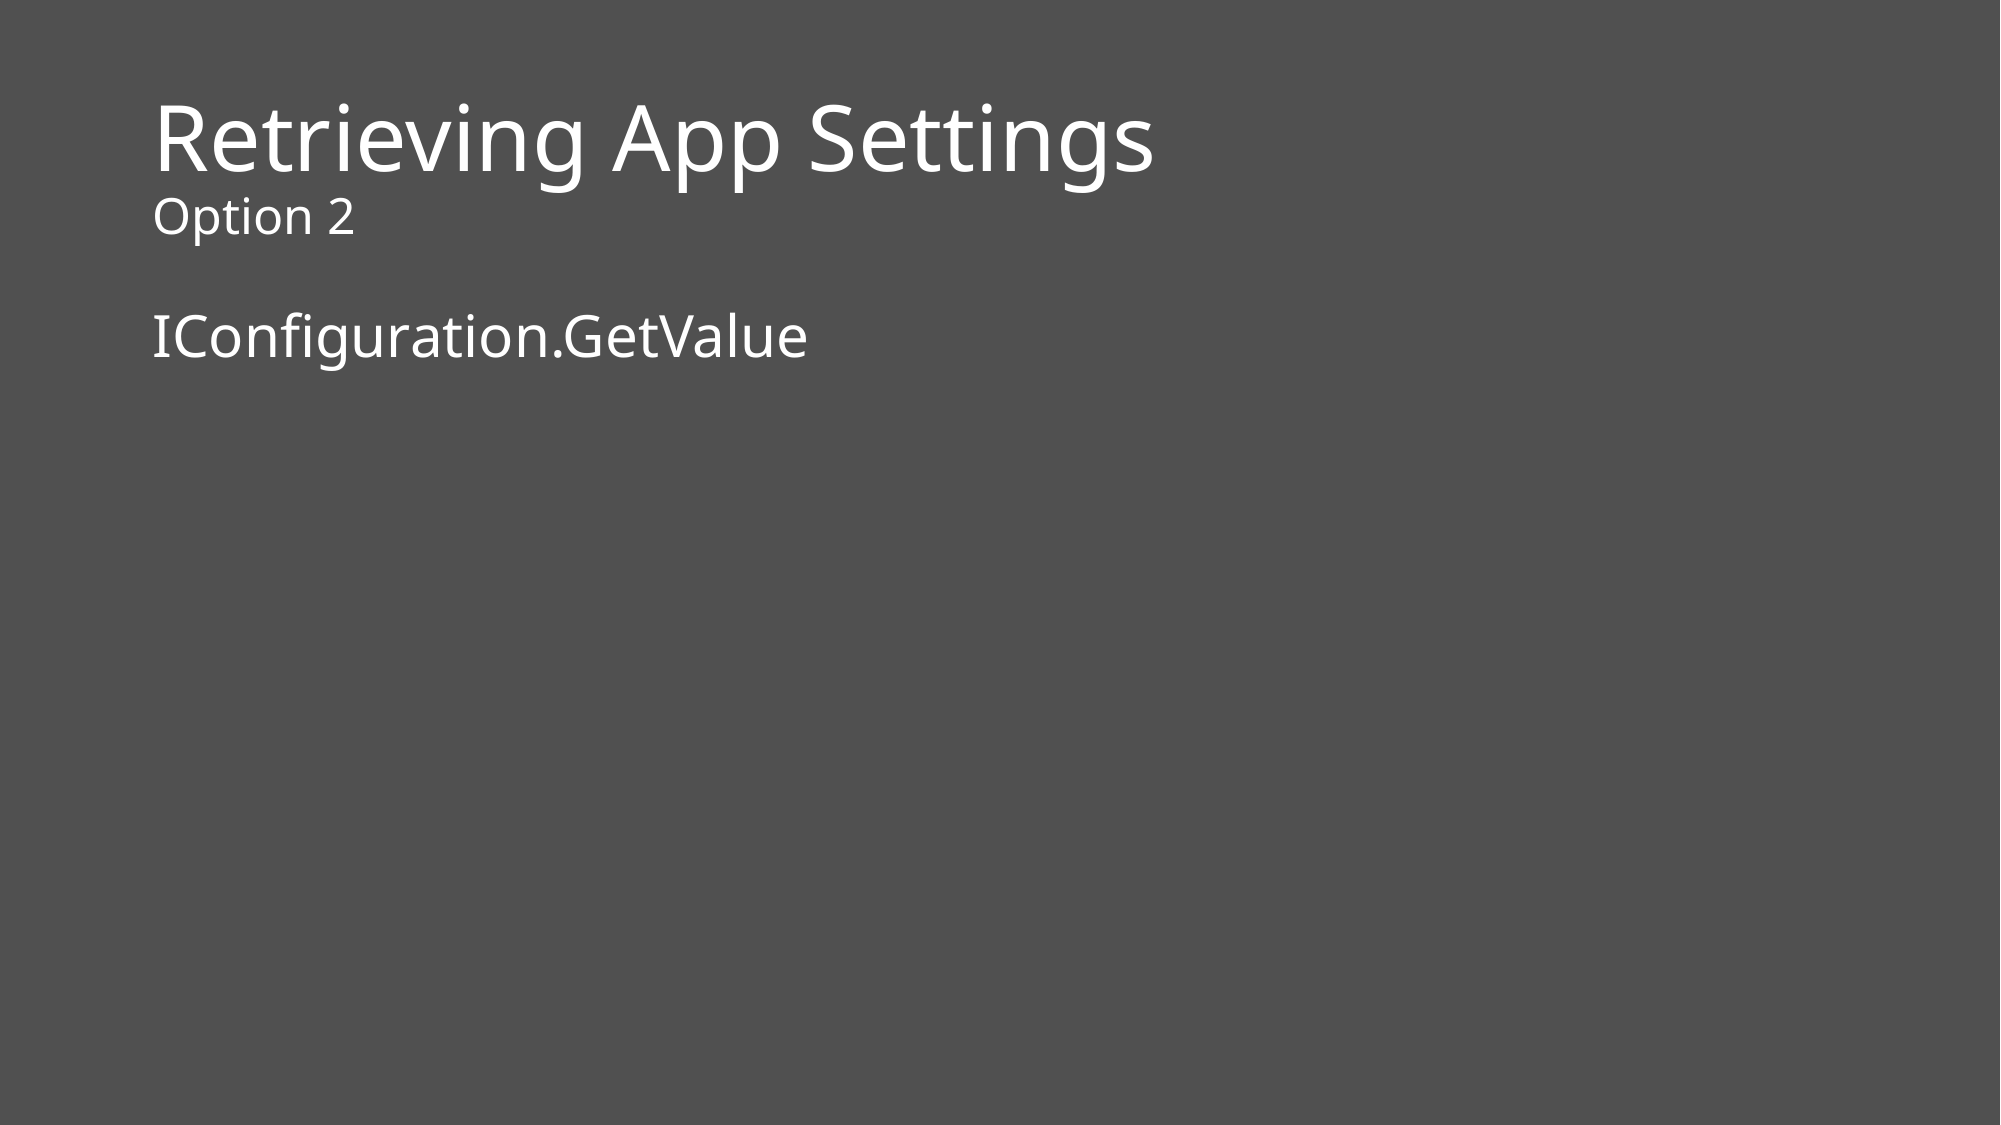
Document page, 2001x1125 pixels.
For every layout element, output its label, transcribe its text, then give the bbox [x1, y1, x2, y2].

title Retrieving App Settings Option 2 [137, 59, 1863, 278]
list IConfiguration.GetValue [137, 299, 1863, 1014]
